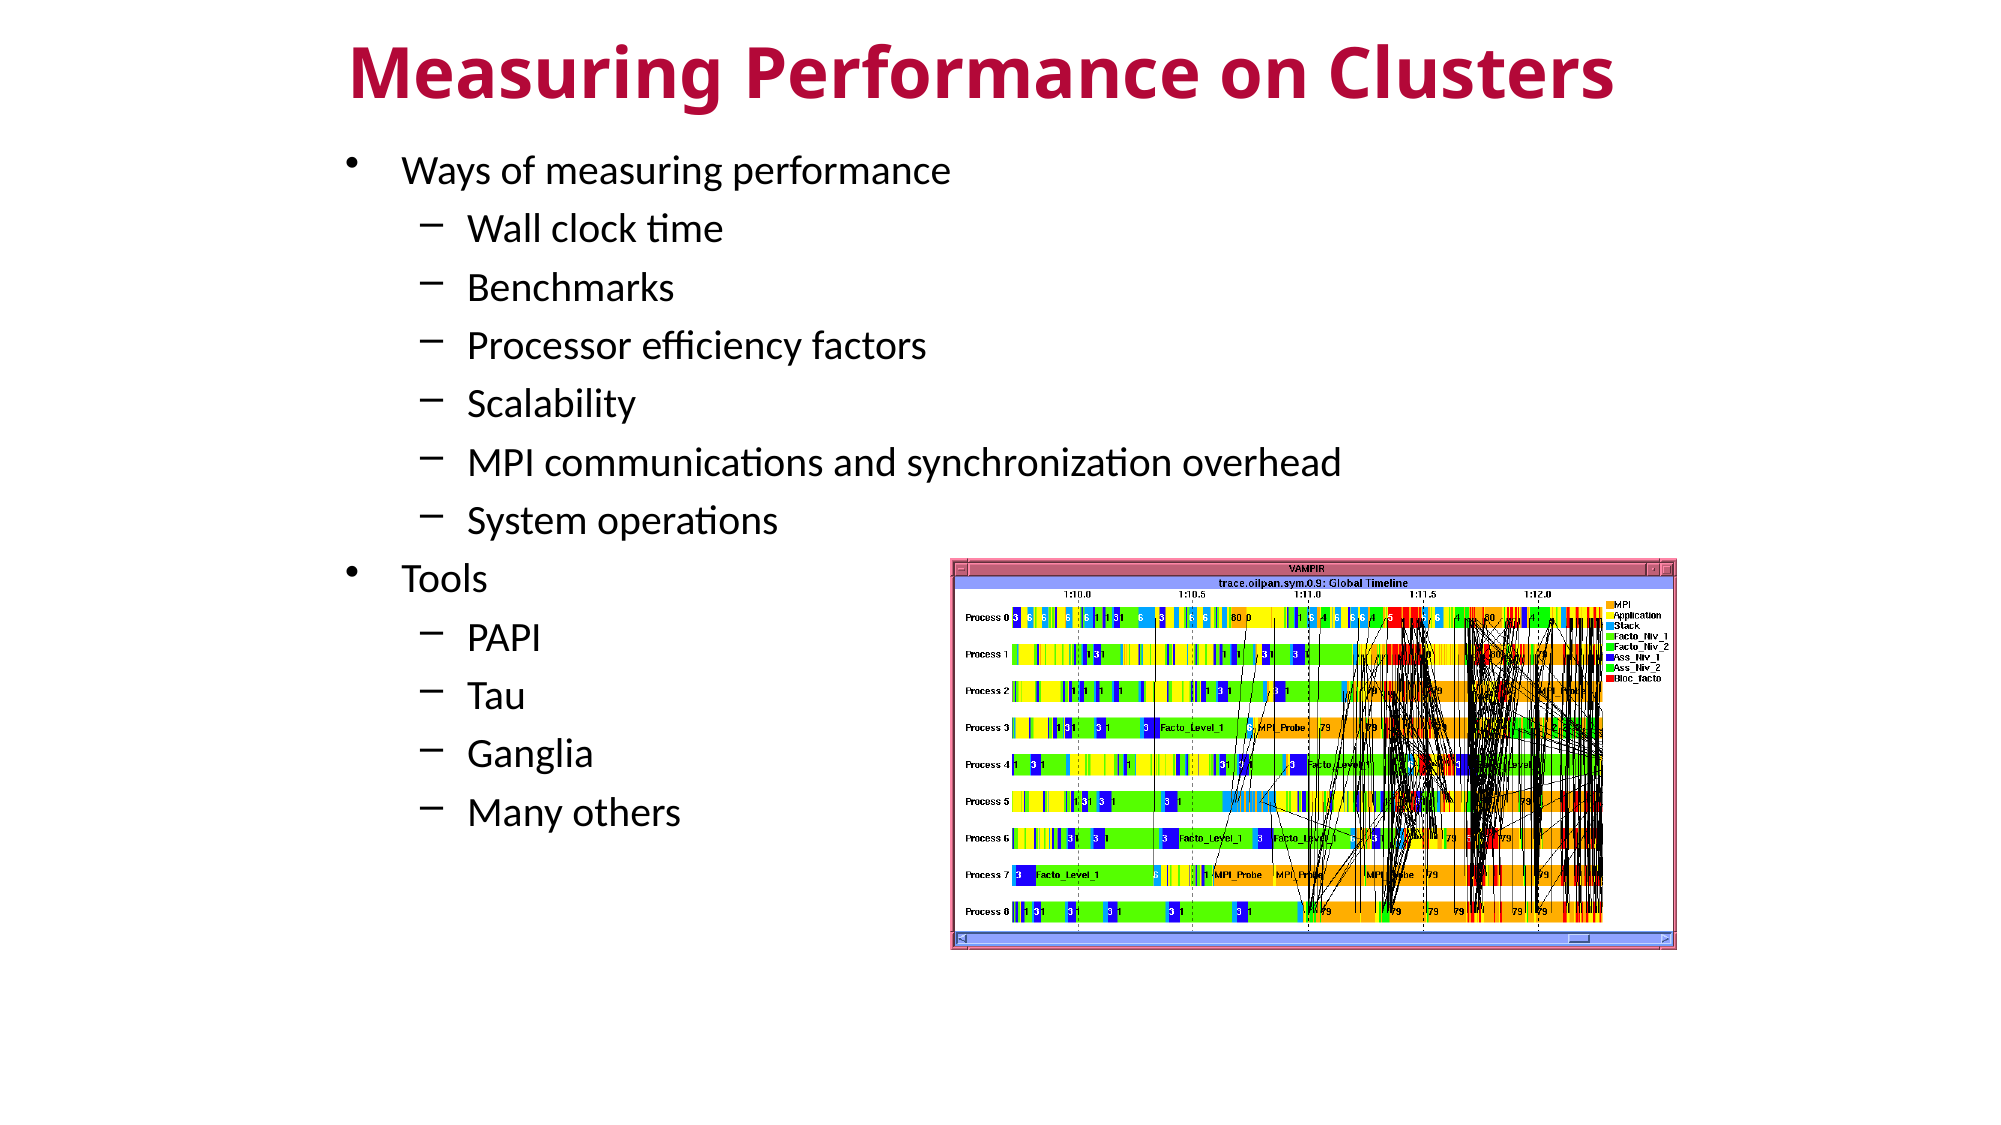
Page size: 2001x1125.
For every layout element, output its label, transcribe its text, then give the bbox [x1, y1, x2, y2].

text_box Measuring Performance on Clusters [332, 20, 1677, 113]
picture [949, 558, 1677, 950]
text_box Ways of measuring performance Wall clock time Benchmarks Processor efficiency factors Scalability MPI communications and synchronization overhead System operations Tools PAPI Tau Ganglia Many others [330, 135, 1718, 1029]
